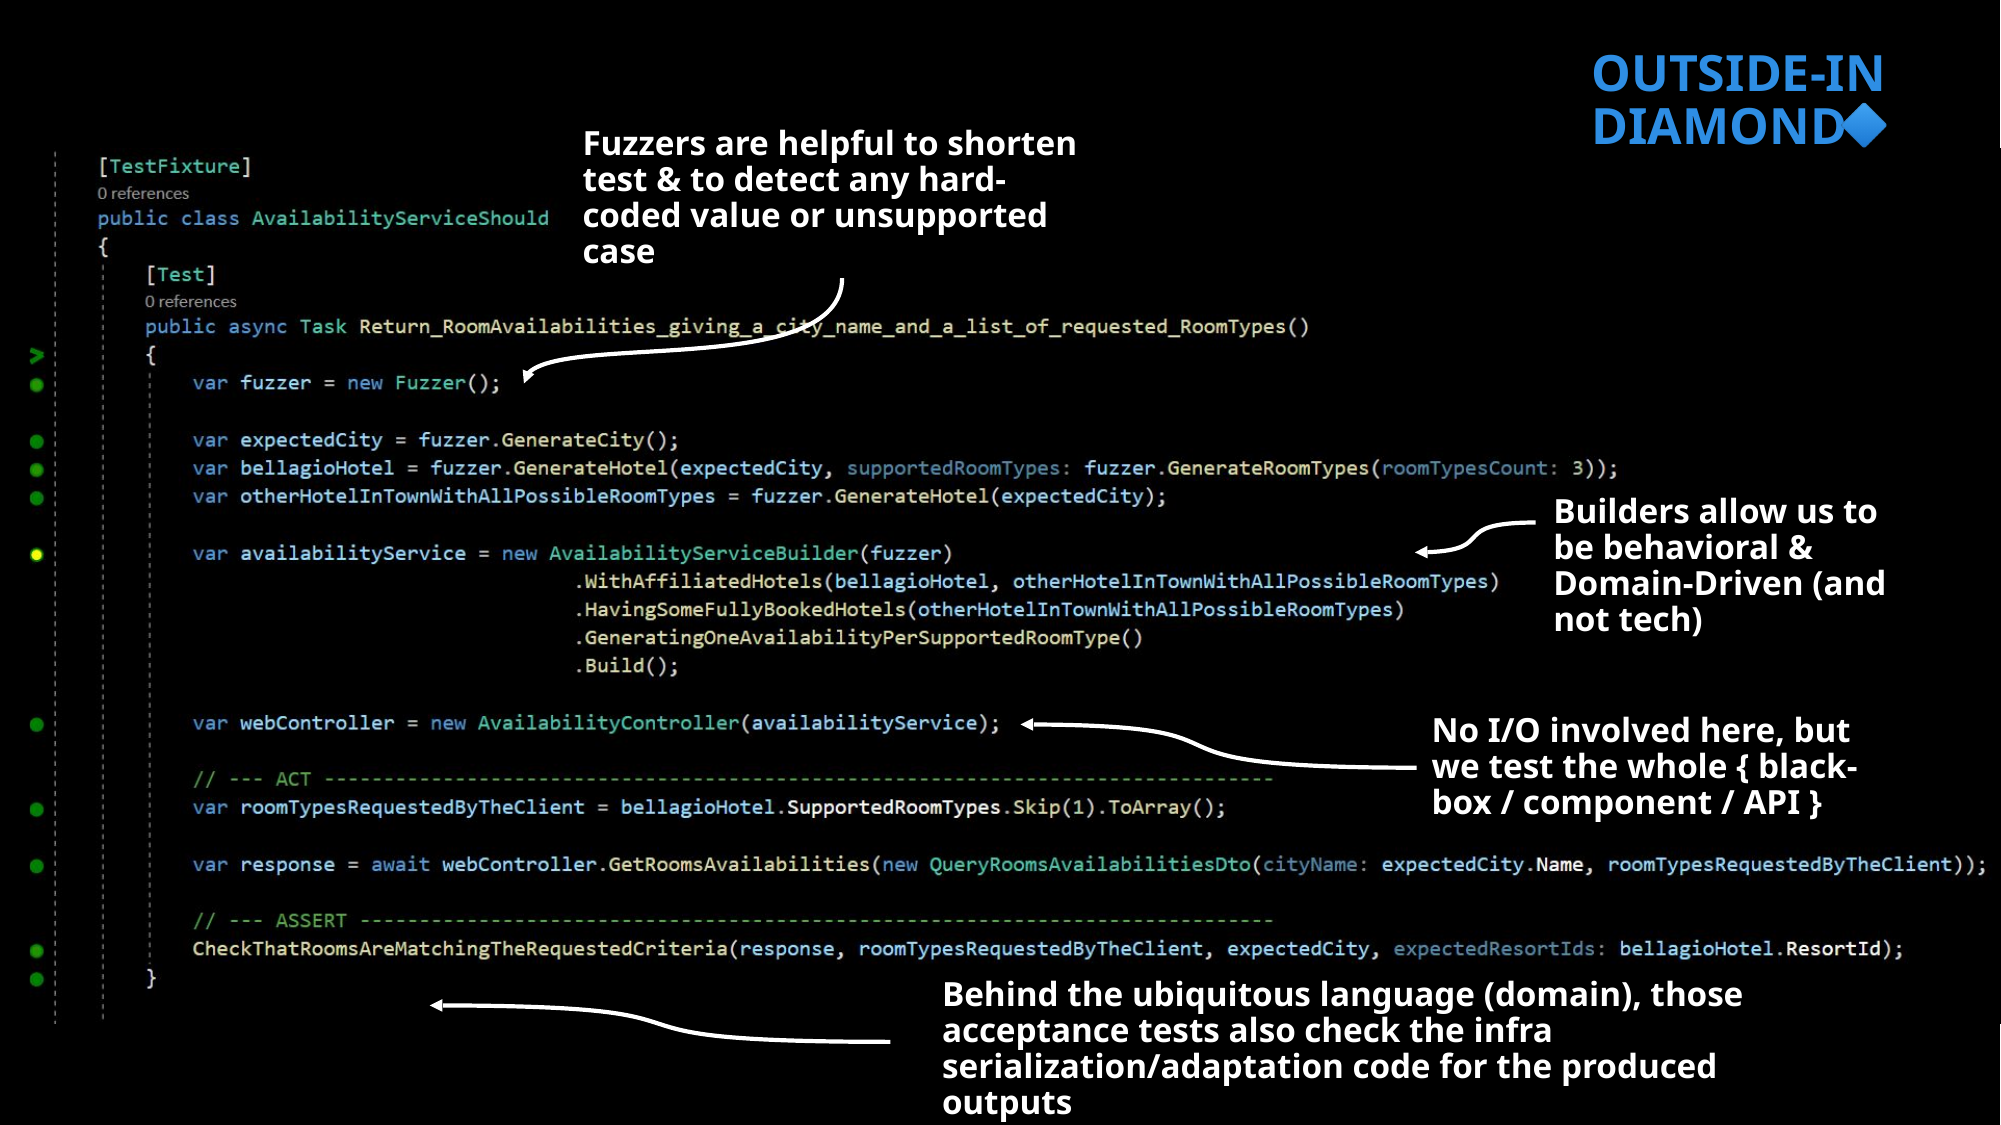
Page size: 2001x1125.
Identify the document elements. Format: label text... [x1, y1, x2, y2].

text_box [613, 154, 753, 473]
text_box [1020, 724, 1417, 769]
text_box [1576, 40, 1925, 189]
text_box Fuzzers are helpful to shorten test & to detect any hard-coded value or unsupported case [567, 119, 1117, 148]
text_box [429, 1005, 891, 1042]
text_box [1414, 522, 1536, 553]
text_box Behind the ubiquitous language (domain), those acceptance tests also check the infra serialization/adaptation code for the produced outputs [926, 1024, 1841, 1125]
picture [29, 148, 2001, 1024]
